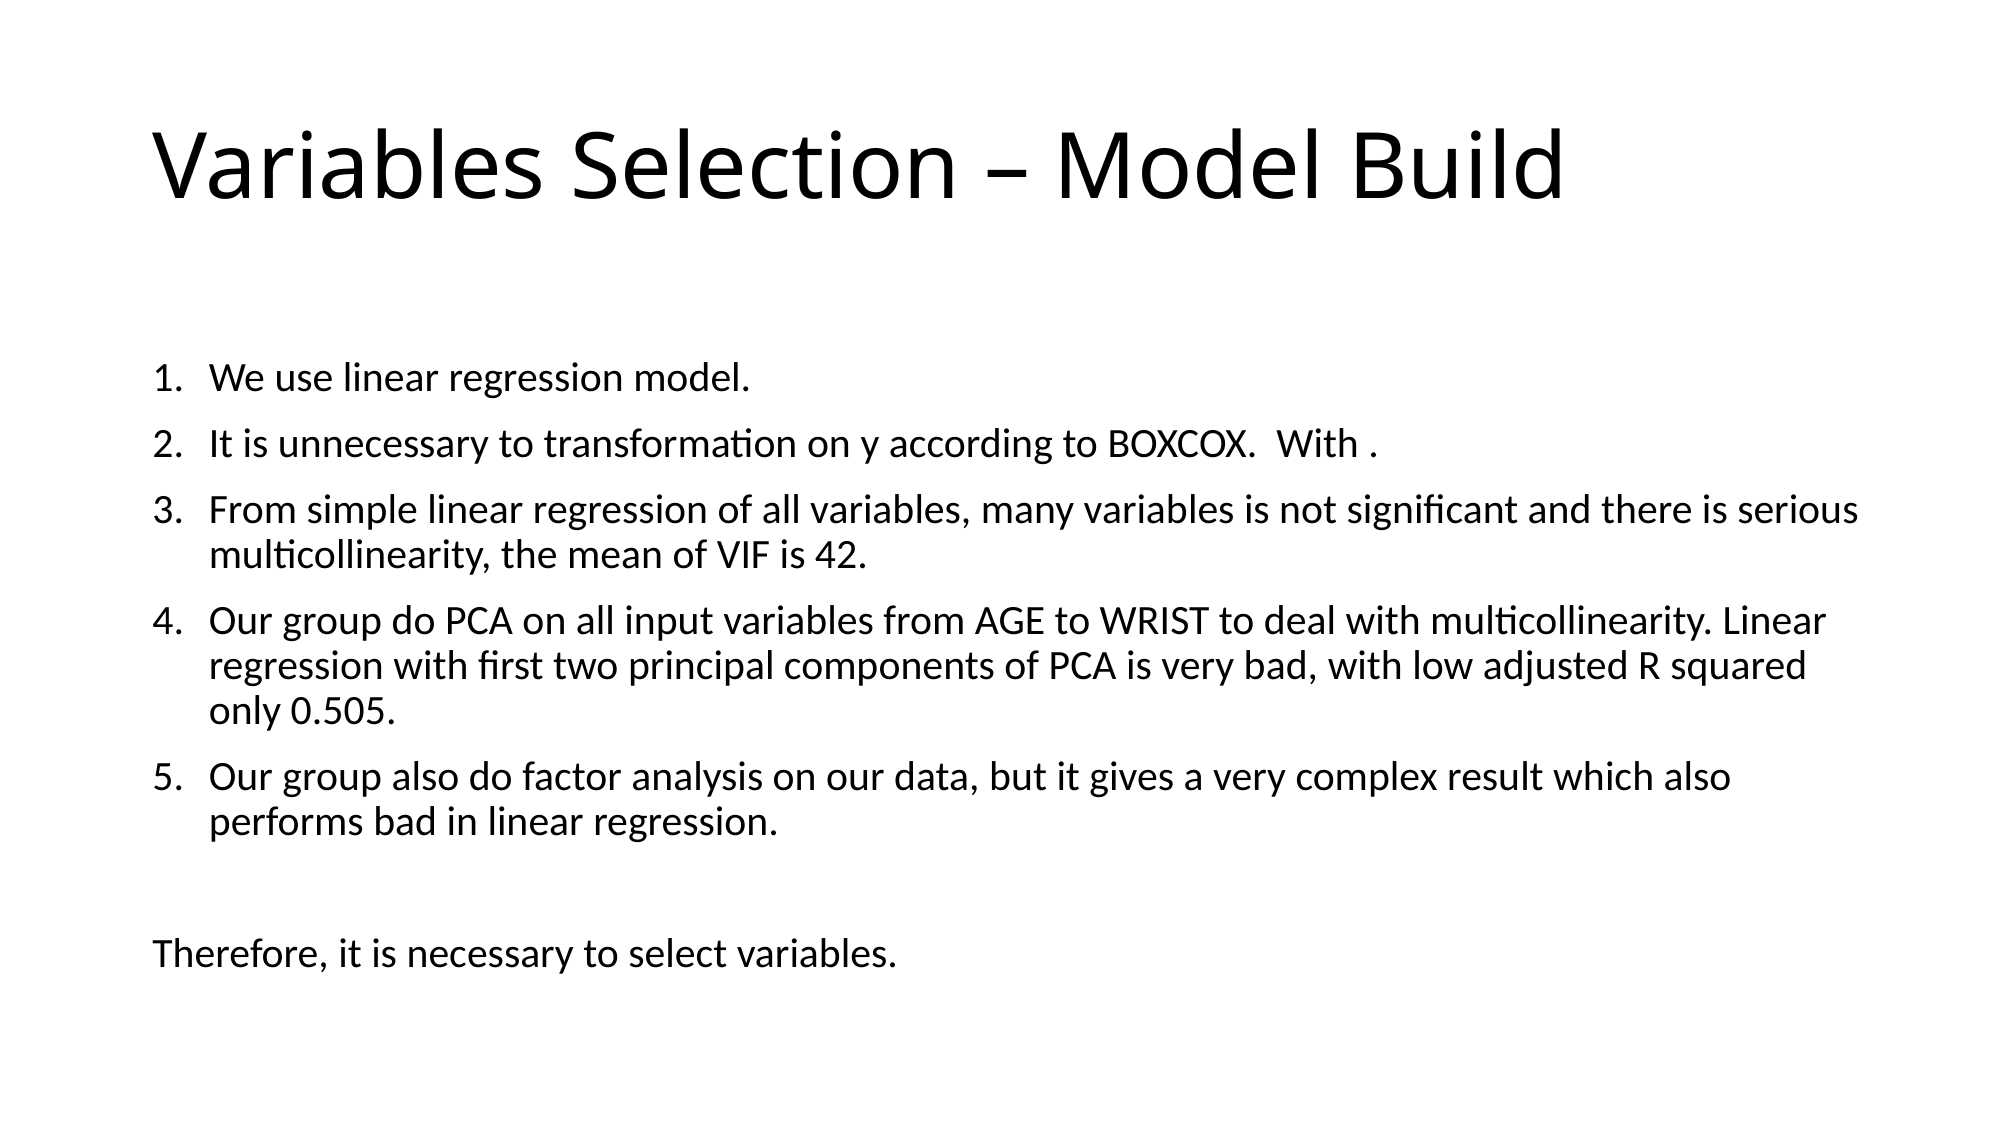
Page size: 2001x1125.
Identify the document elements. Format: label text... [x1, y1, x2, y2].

title Variables Selection – Model Build [137, 59, 1863, 278]
